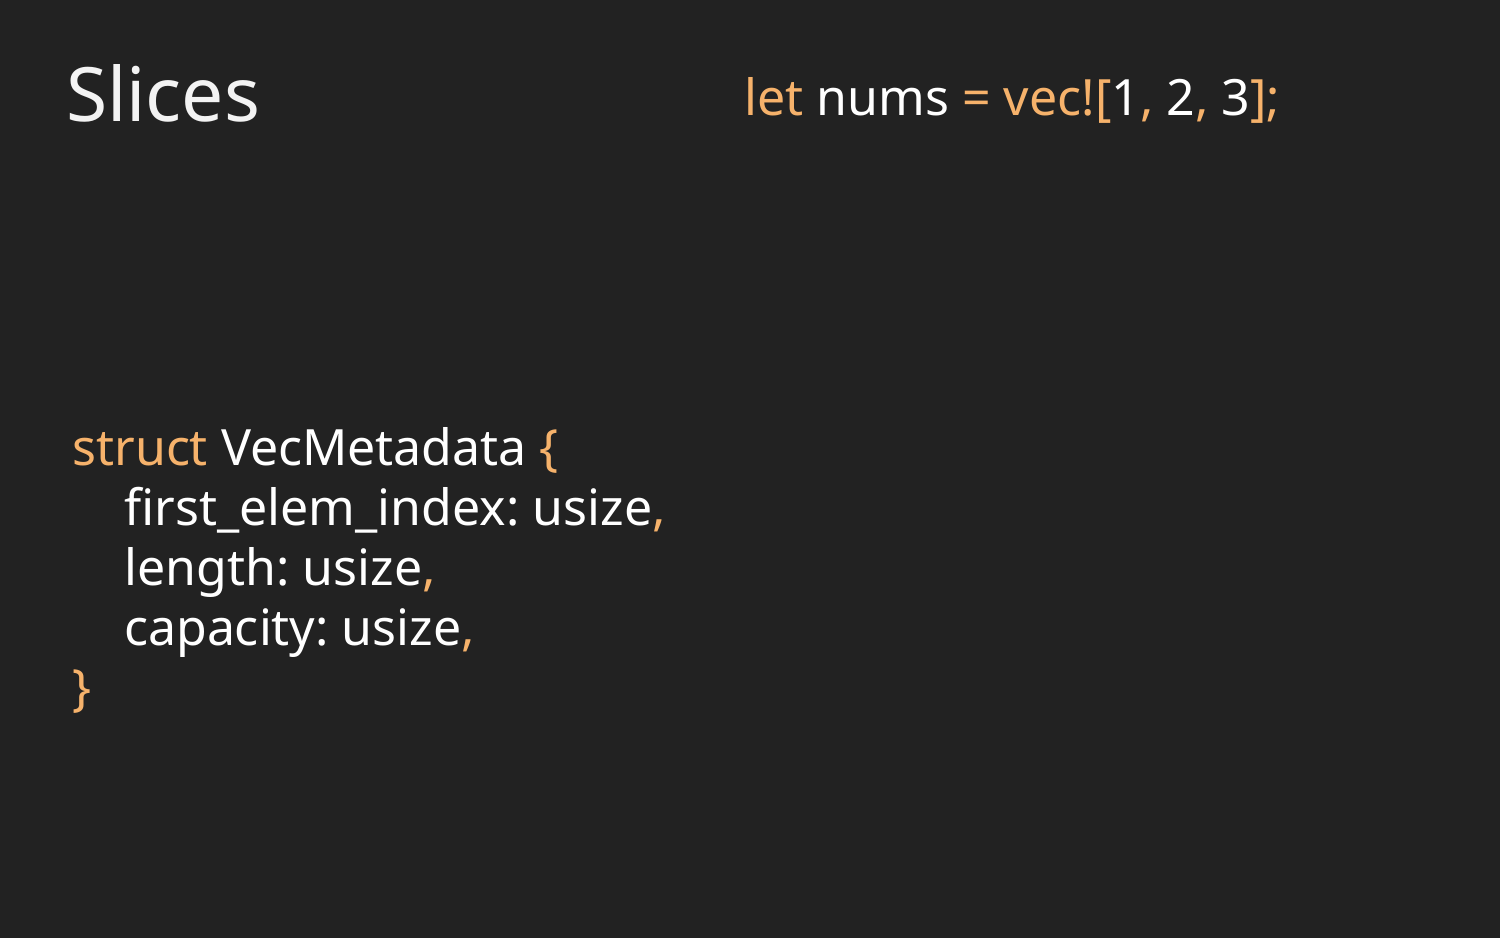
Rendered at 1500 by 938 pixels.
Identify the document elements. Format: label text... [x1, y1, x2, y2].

text_box Slices [51, 31, 1372, 166]
text_box struct VecMetadata { first_elem_index: usize, length: usize, capacity: usize, } [57, 400, 1475, 754]
text_box let nums = vec![1, 2, 3]; [729, 50, 1500, 142]
